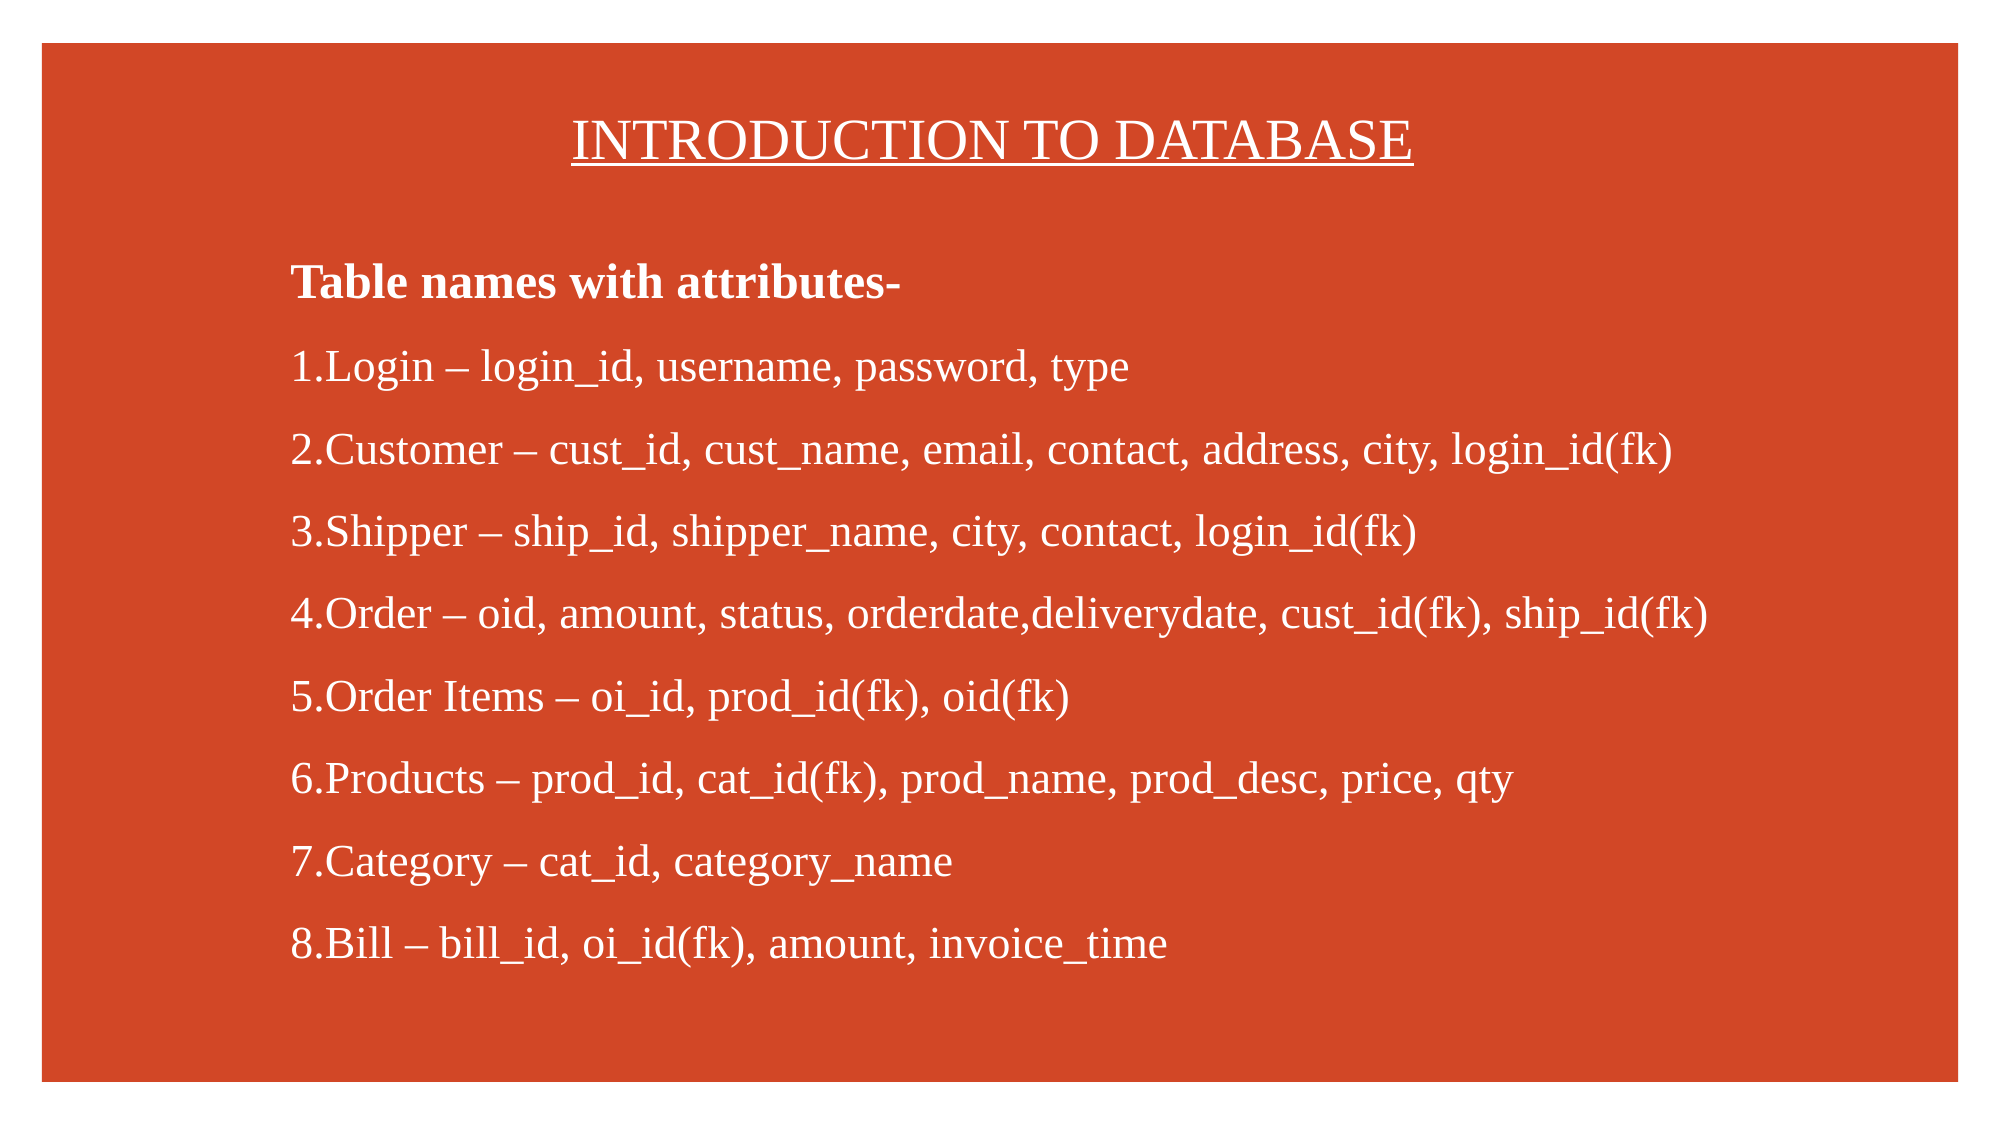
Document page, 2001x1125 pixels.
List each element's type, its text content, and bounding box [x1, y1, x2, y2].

text_box Table names with attributes- 1.Login – login_id, username, password, type 2.Customer – cust_id, cust_name, email, contact, address, city, login_id(fk) 3.Shipper – ship_id, shipper_name, city, contact, login_id(fk) 4.Order – oid, amount, status, orderdate,deliverydate, cust_id(fk), ship_id(fk) 5.Order Items – oi_id, prod_id(fk), oid(fk) 6.Products – prod_id, cat_id(fk), prod_name, prod_desc, price, qty 7.Category – cat_id, category_name 8.Bill – bill_id, oi_id(fk), amount, invoice_time [275, 211, 1789, 976]
title INTRODUCTION TO DATABASE [85, 73, 1900, 179]
